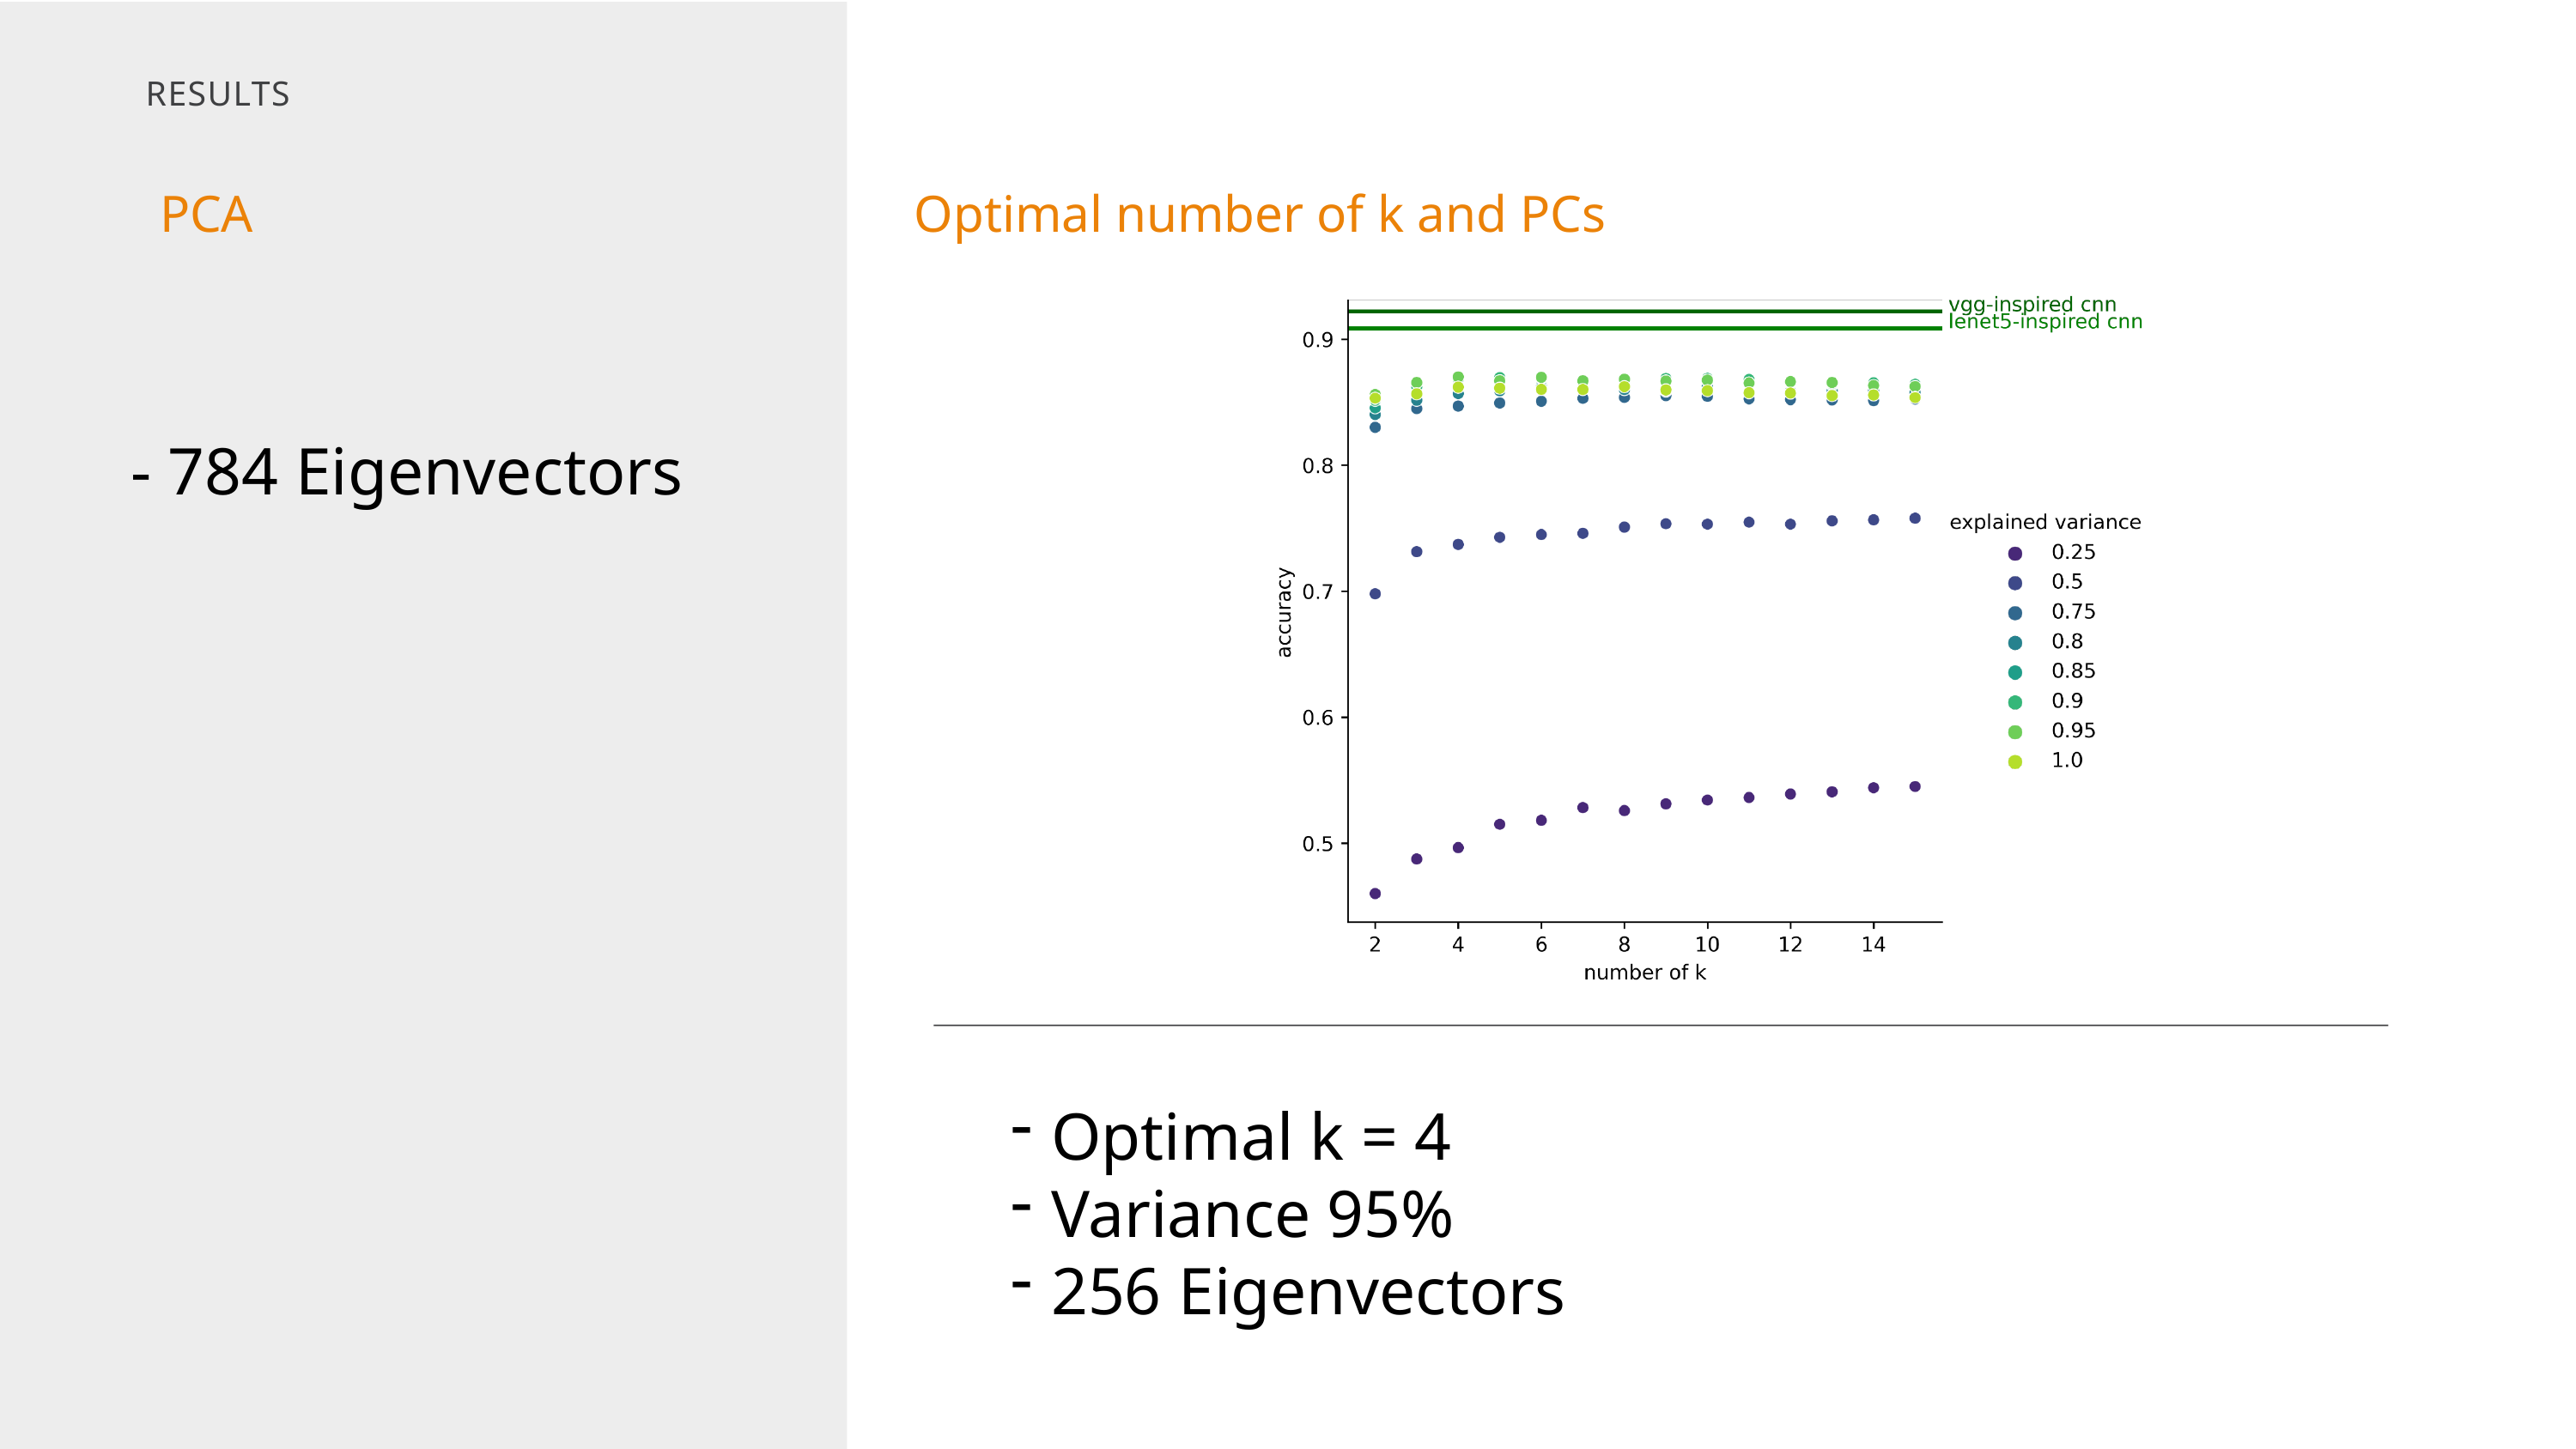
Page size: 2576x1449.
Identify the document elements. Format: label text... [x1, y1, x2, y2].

text_box PCA [147, 175, 571, 249]
text_box Optimal k = 4 Variance 95% 256 Eigenvectors [998, 1088, 2346, 1334]
text_box Optimal number of k and PCs [901, 175, 2270, 249]
text_box - 784 Eigenvectors [118, 423, 784, 514]
picture [1223, 278, 2160, 1007]
text_box RESULTS [145, 71, 710, 112]
text_box [0, 2, 848, 1449]
